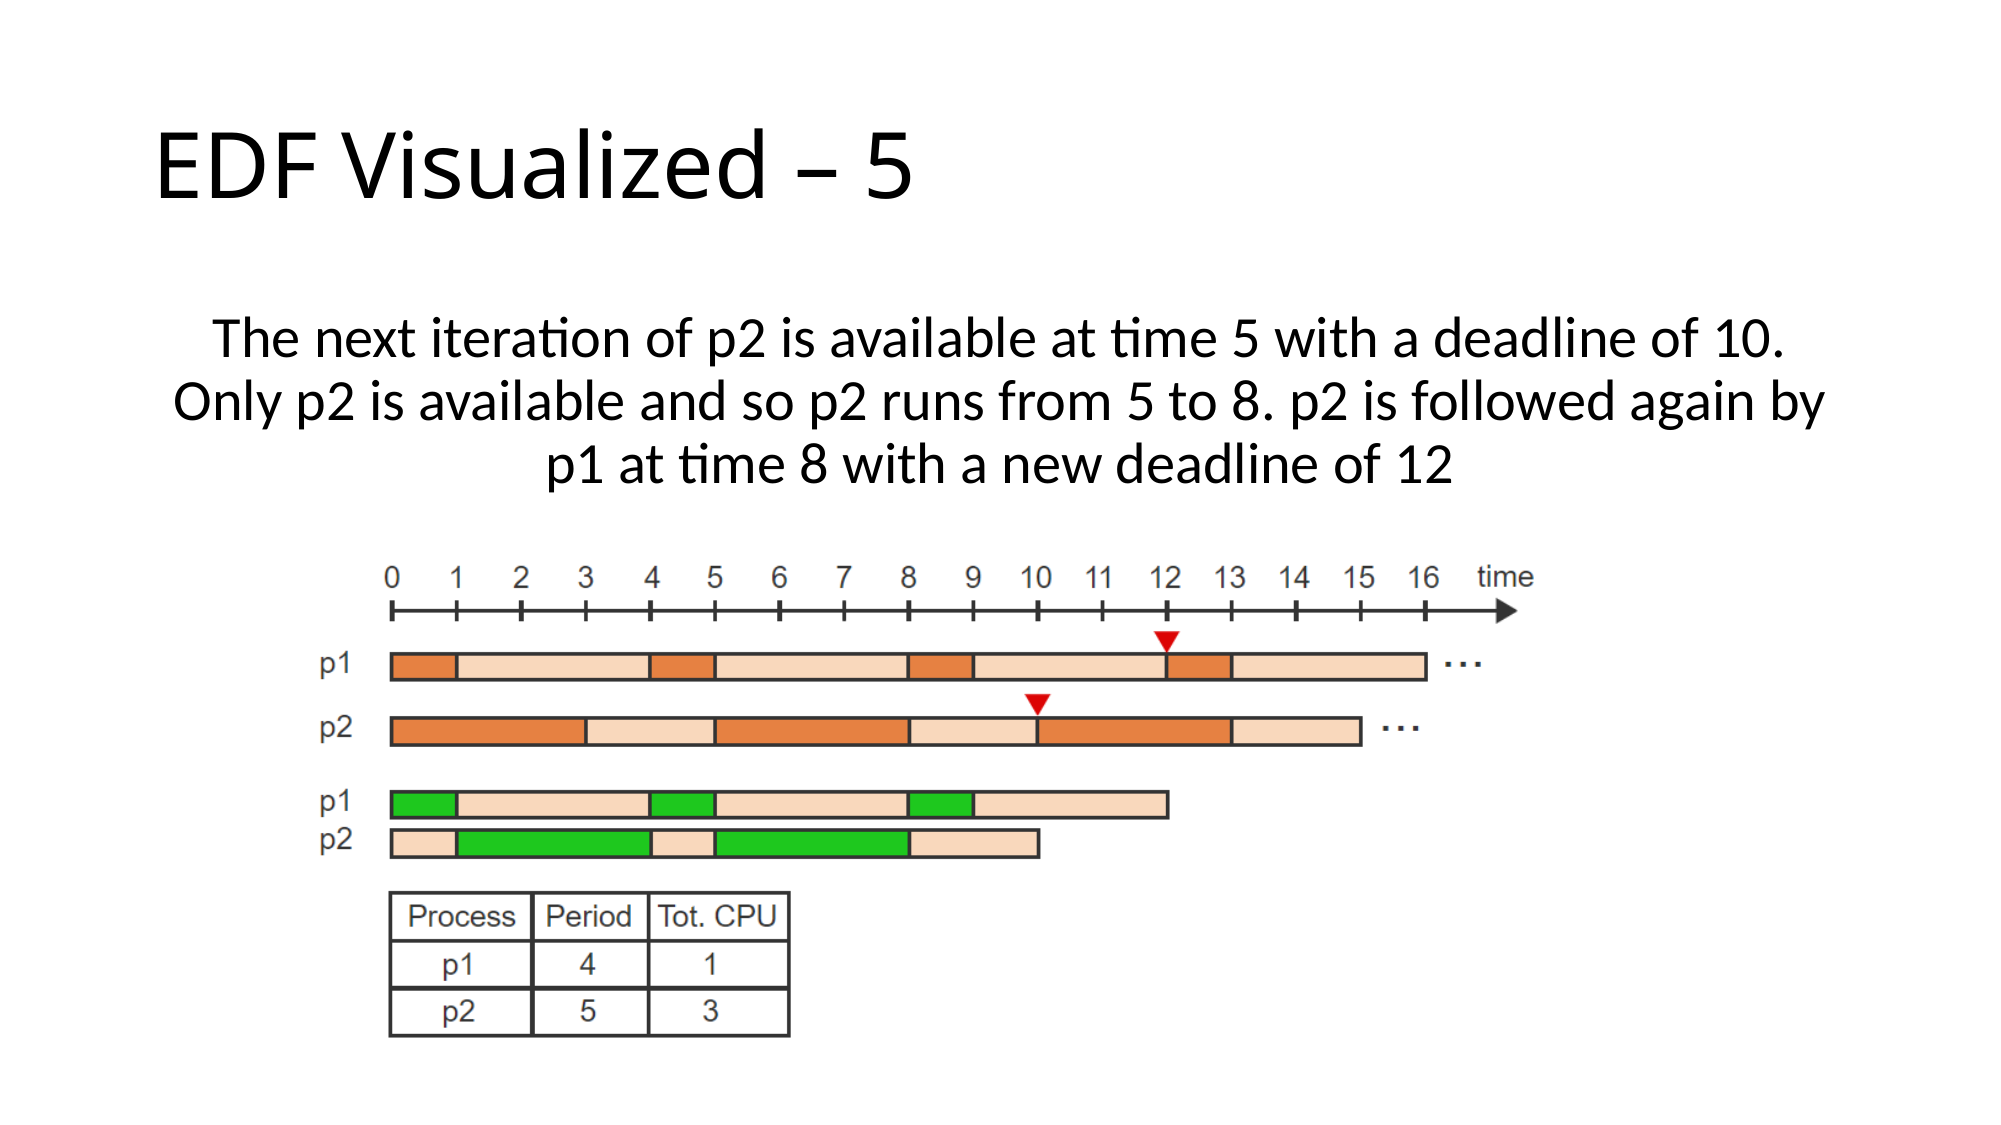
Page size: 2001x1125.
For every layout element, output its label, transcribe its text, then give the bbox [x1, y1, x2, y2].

list The next iteration of p2 is available at time 5 with a deadline of 10. Only p2 is available and so p2 runs from 5 to 8. p2 is followed again by p1 at time 8 with a new deadline of 12 [137, 299, 1863, 517]
title EDF Visualized – 5 [137, 59, 1863, 278]
picture [273, 545, 1551, 1066]
